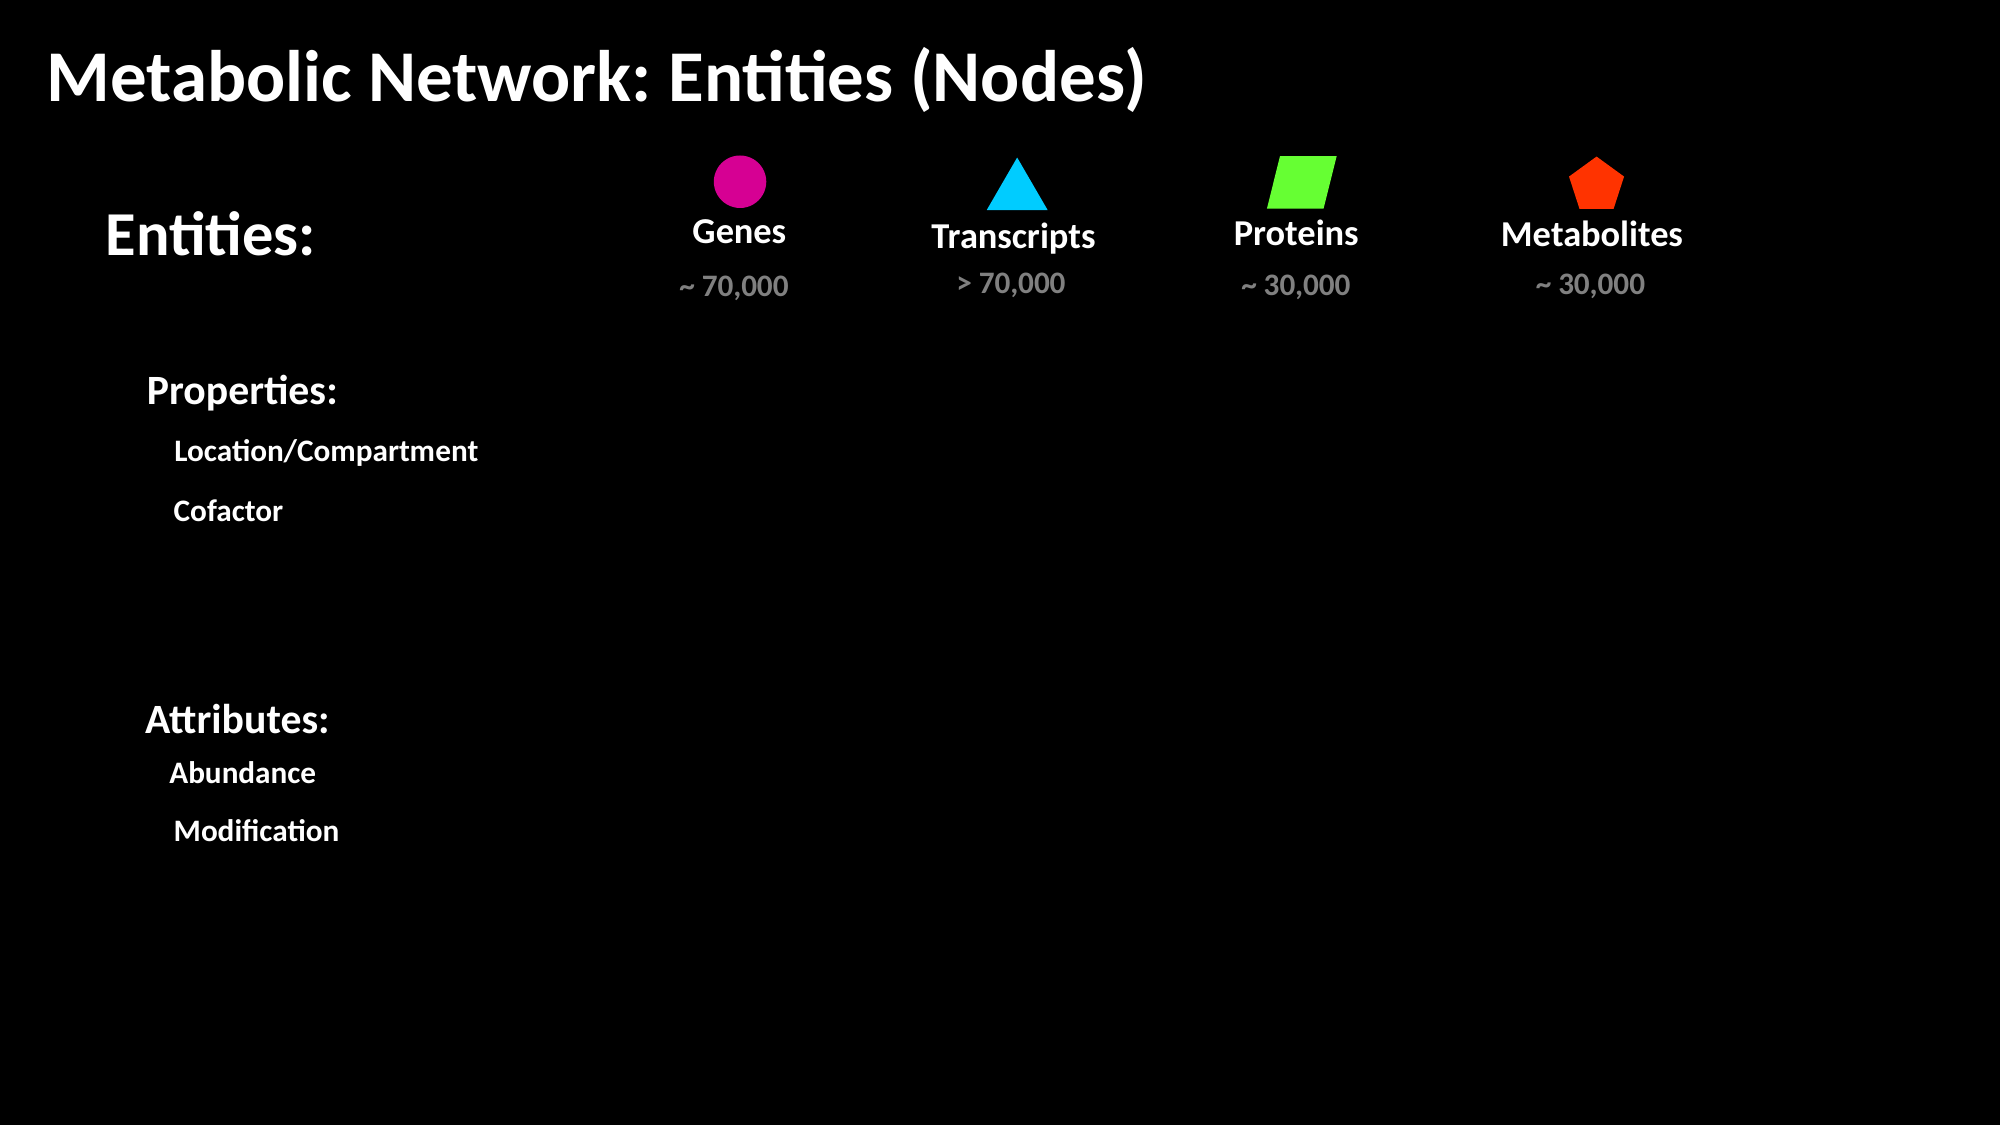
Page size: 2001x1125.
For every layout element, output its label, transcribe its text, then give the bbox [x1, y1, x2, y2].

text_box Entities: [91, 185, 335, 276]
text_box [916, 157, 1118, 309]
text_box Attributes: [130, 684, 348, 750]
text_box Abundance [154, 745, 435, 798]
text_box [1218, 156, 1385, 310]
text_box Modification [159, 803, 462, 856]
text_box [1486, 156, 1708, 310]
text_box Location/Compartment [159, 423, 499, 476]
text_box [664, 155, 816, 311]
text_box Properties: [132, 355, 355, 421]
text_box Cofactor [159, 482, 371, 535]
text_box Metabolic Network: Entities (Nodes) [32, 21, 1897, 124]
